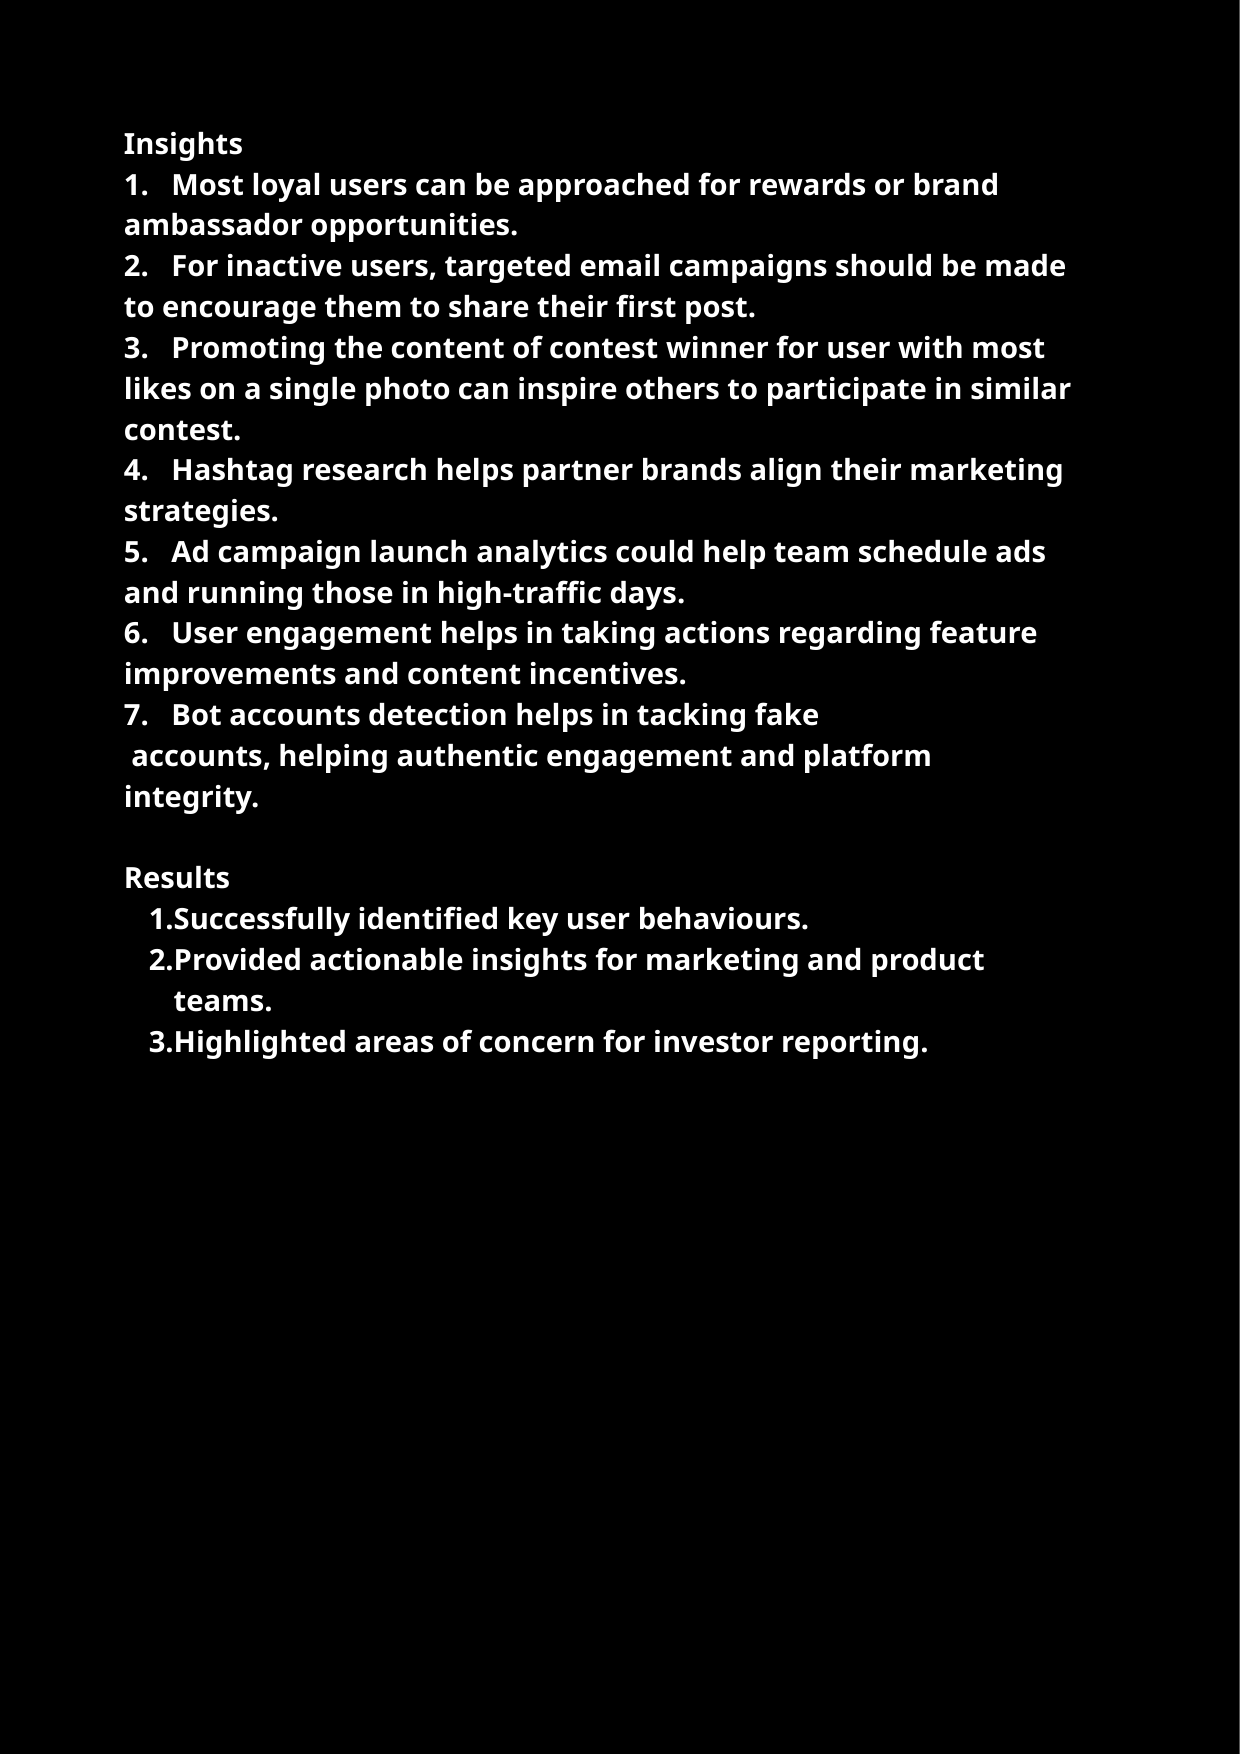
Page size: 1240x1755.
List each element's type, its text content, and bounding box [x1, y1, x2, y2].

text_box Insights 1. Most loyal users can be approached for rewards or brand ambassador opportunities. 2. For inactive users, targeted email campaigns should be made to encourage them to share their first post. 3. Promoting the content of contest winner for user with most likes on a single photo can inspire others to participate in similar contest. 4. Hashtag research helps partner brands align their marketing strategies. 5. Ad campaign launch analytics could help team schedule ads and running those in high-traffic days. 6. User engagement helps in taking actions regarding feature improvements and content incentives. 7. Bot accounts detection helps in tacking fake accounts, helping authentic engagement and platform integrity. Results Successfully identified key user behaviours. Provided actionable insights for marketing and product teams. Highlighted areas of concern for investor reporting. [123, 119, 1074, 1099]
